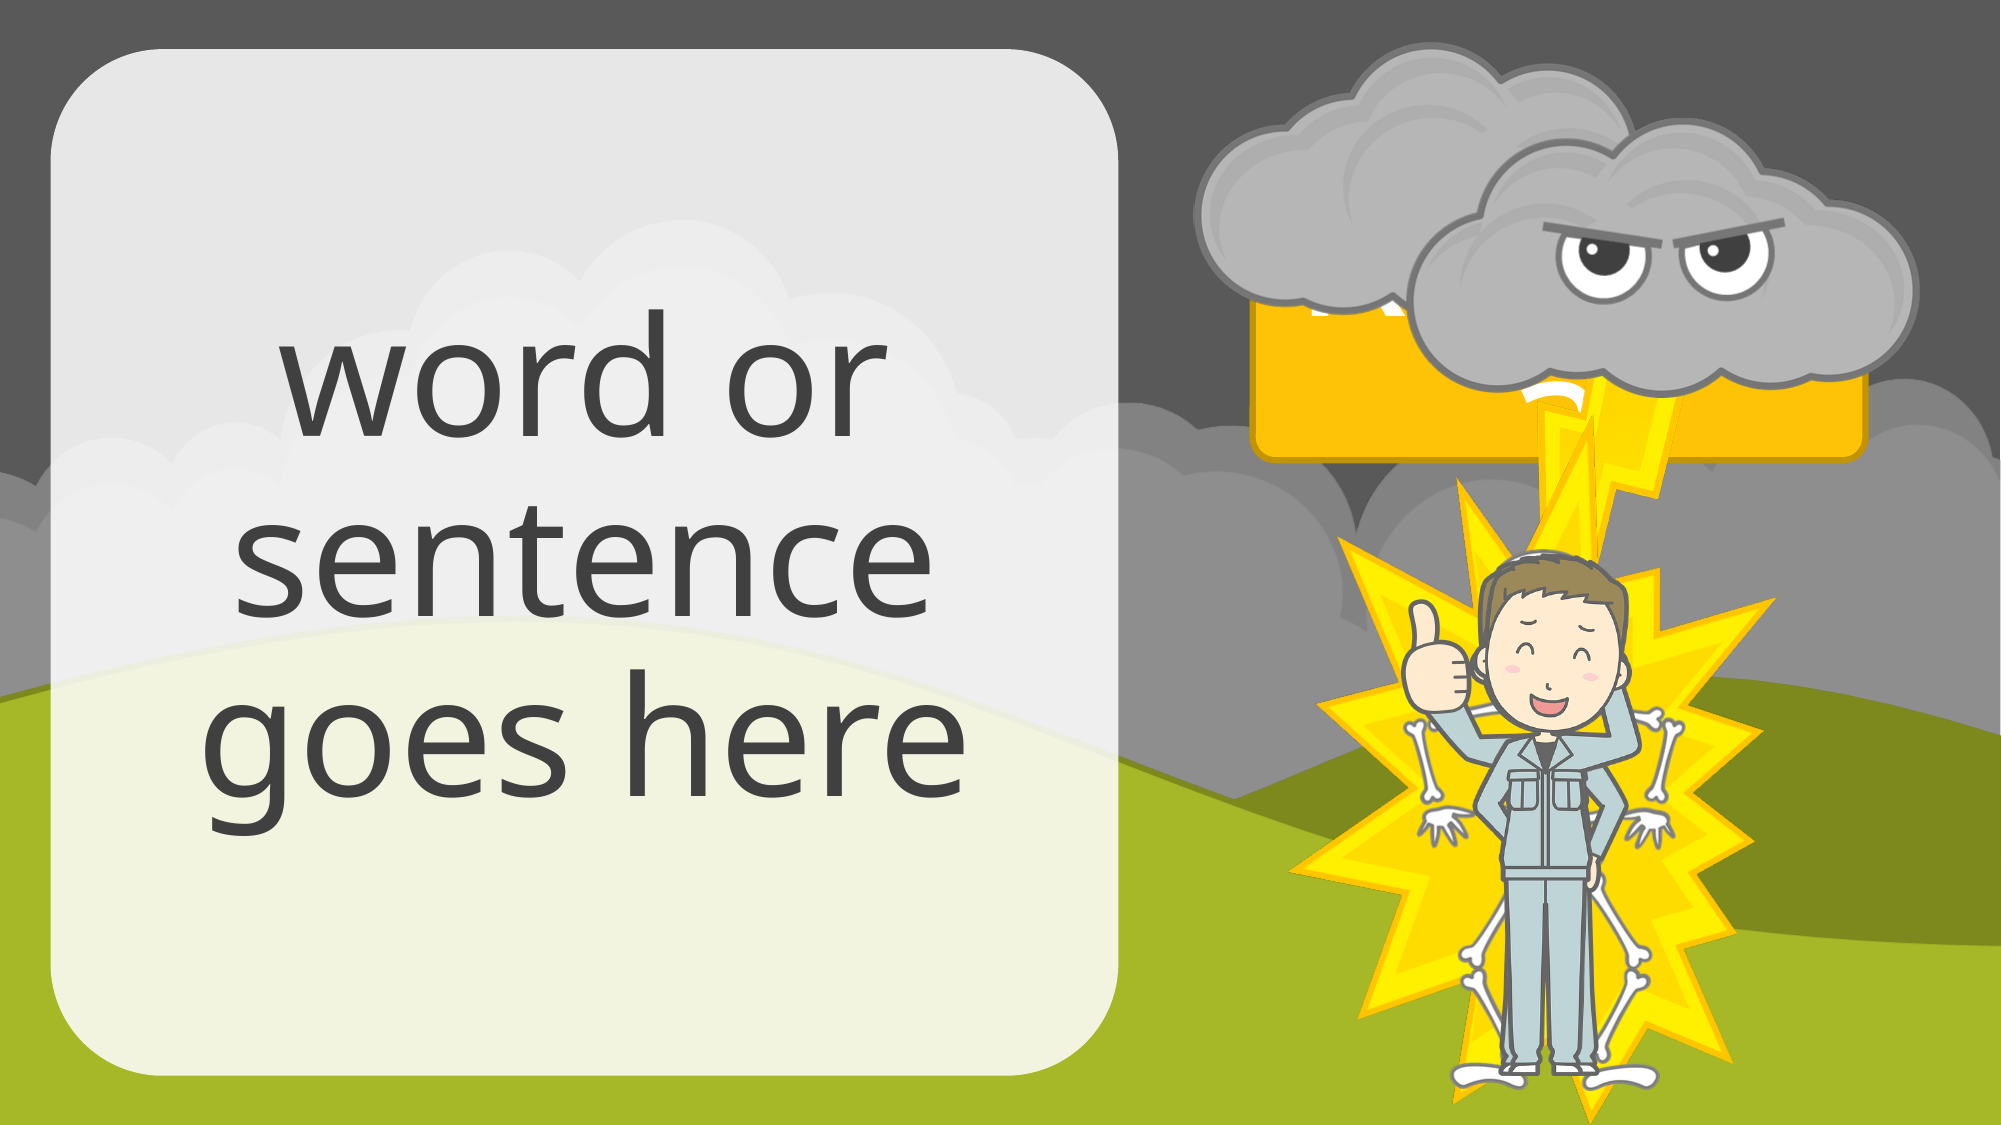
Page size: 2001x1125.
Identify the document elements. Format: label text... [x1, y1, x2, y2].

text_box [0, 0, 2000, 219]
picture [0, 0, 2001, 1125]
text_box word or sentence goes here [49, 48, 1120, 219]
